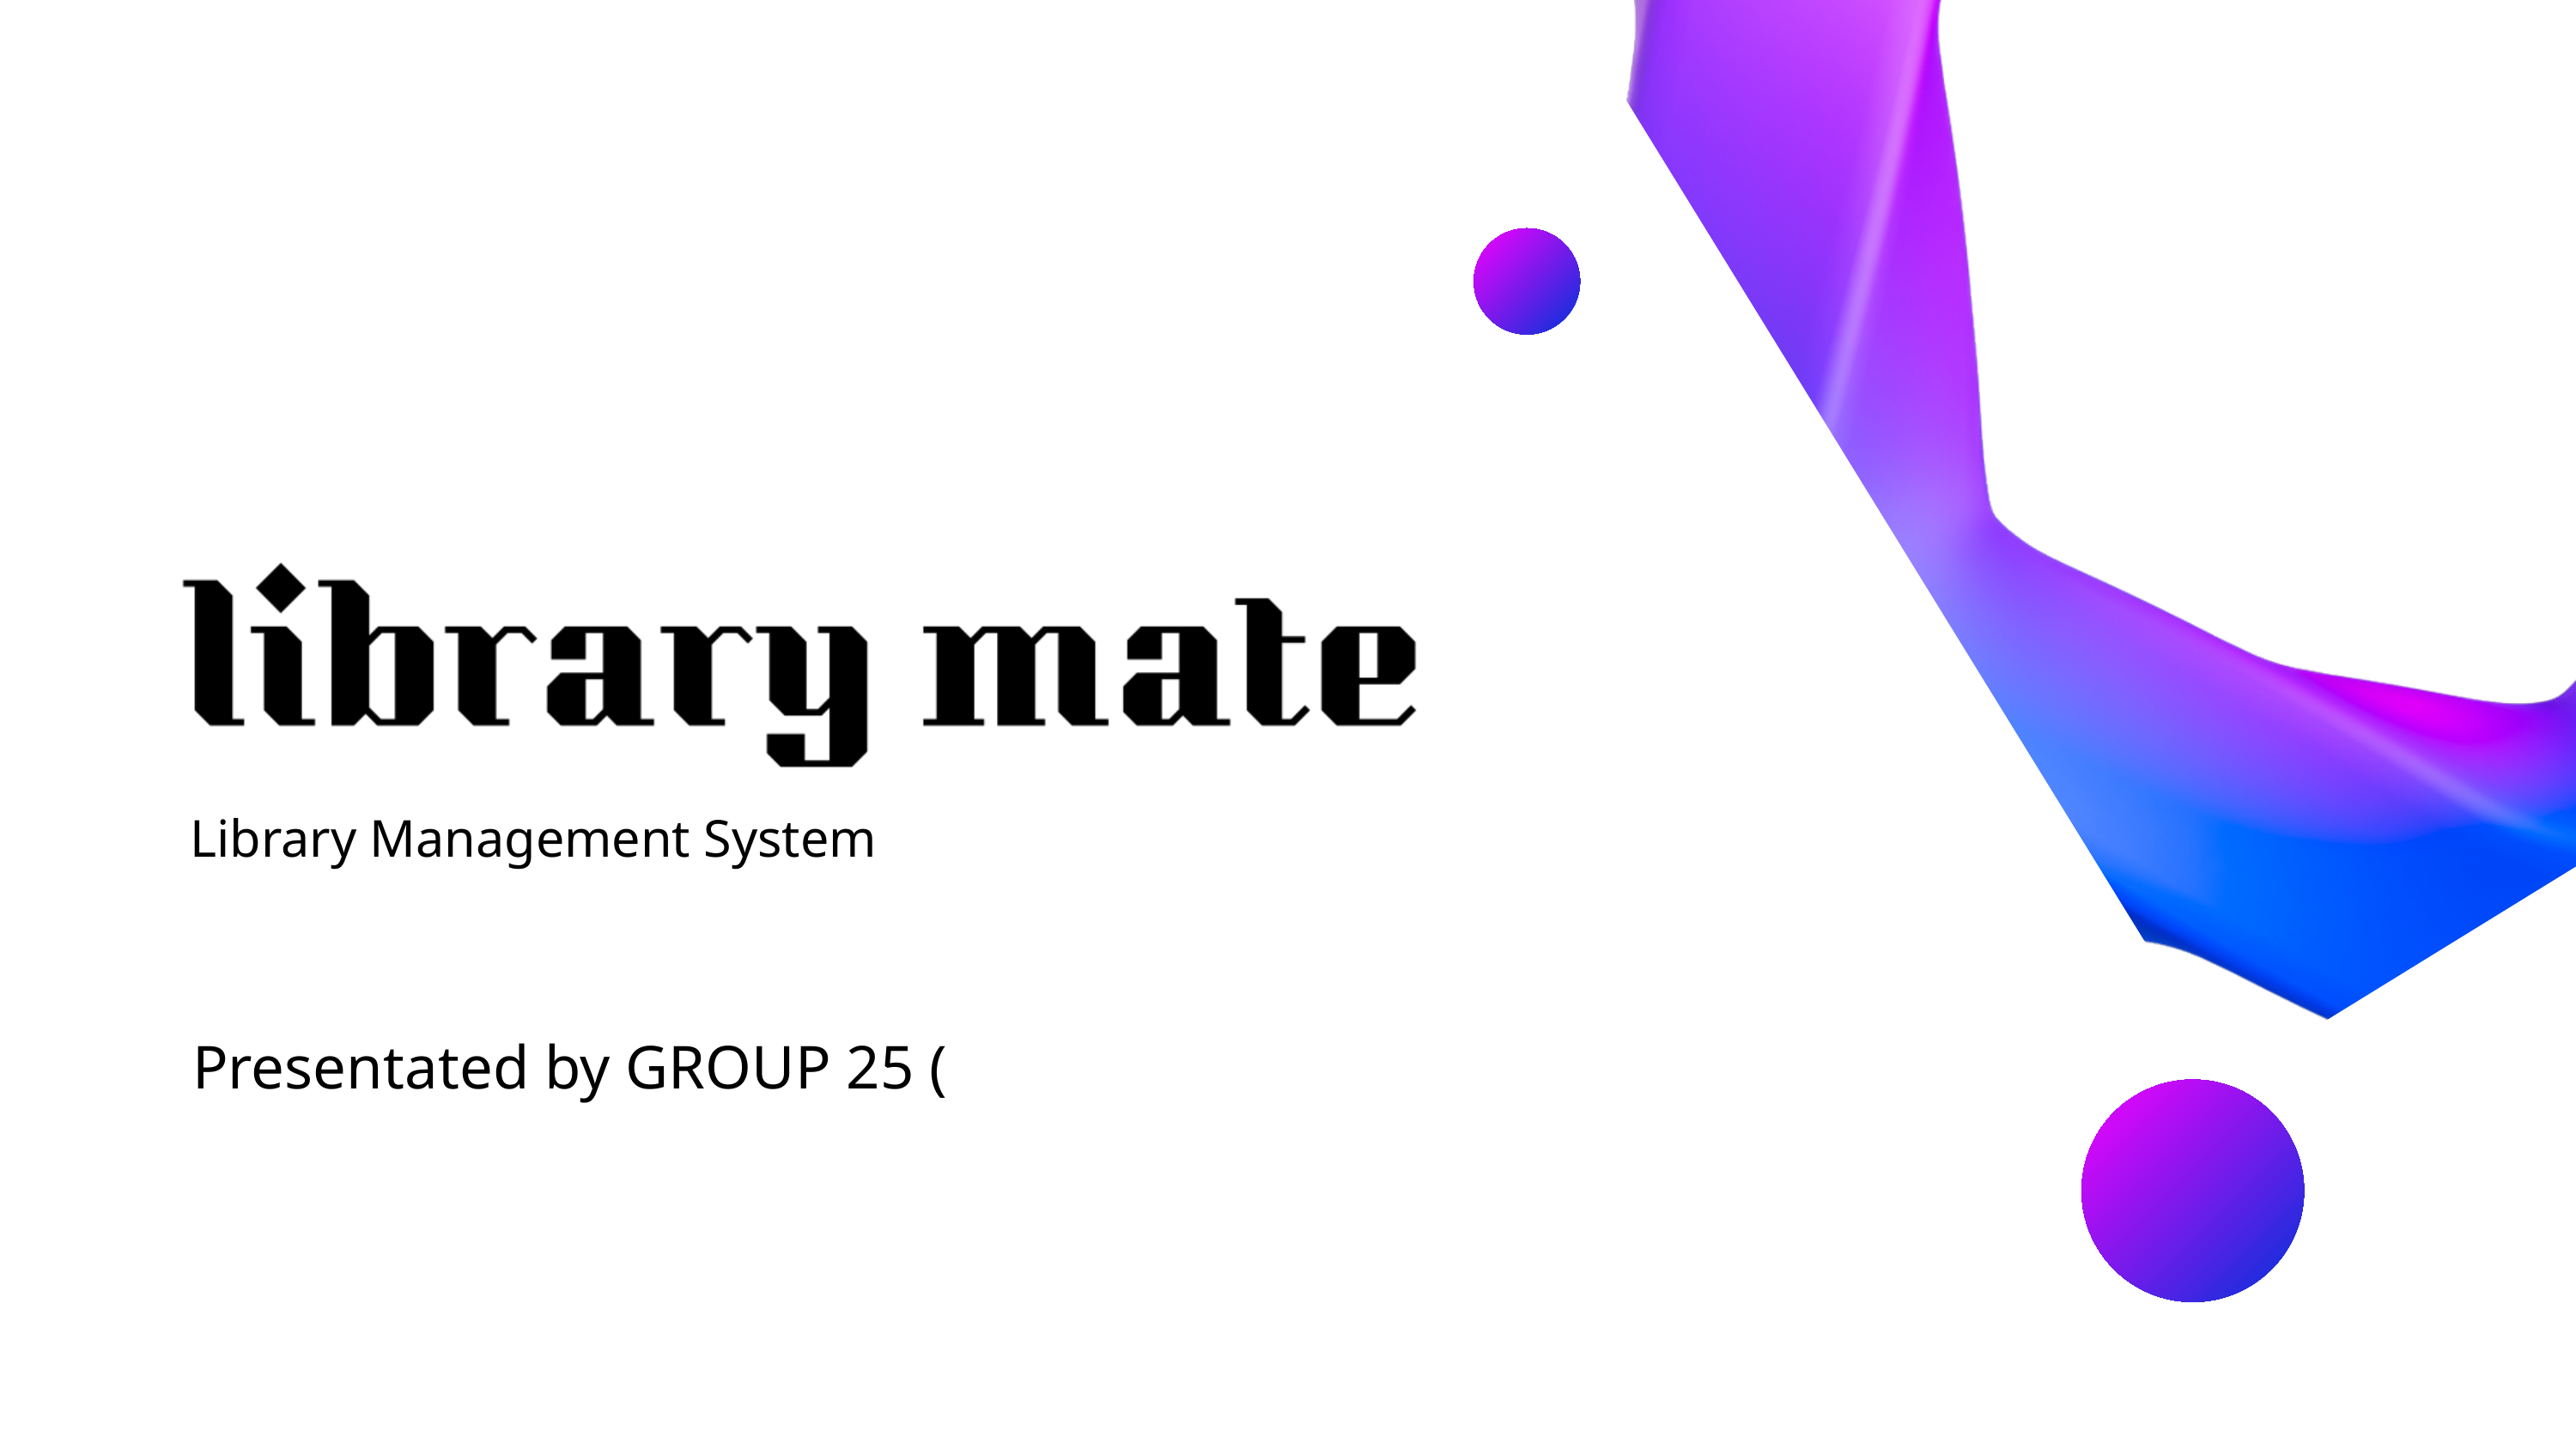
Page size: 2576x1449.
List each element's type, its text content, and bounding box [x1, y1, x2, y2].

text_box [1473, 227, 1581, 335]
picture [77, 527, 1528, 797]
text_box [1580, 0, 2576, 1078]
text_box Library Management System [190, 805, 1125, 868]
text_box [2081, 1079, 2305, 1302]
text_box Presentated by GROUP 25 ( [192, 1017, 1203, 1101]
